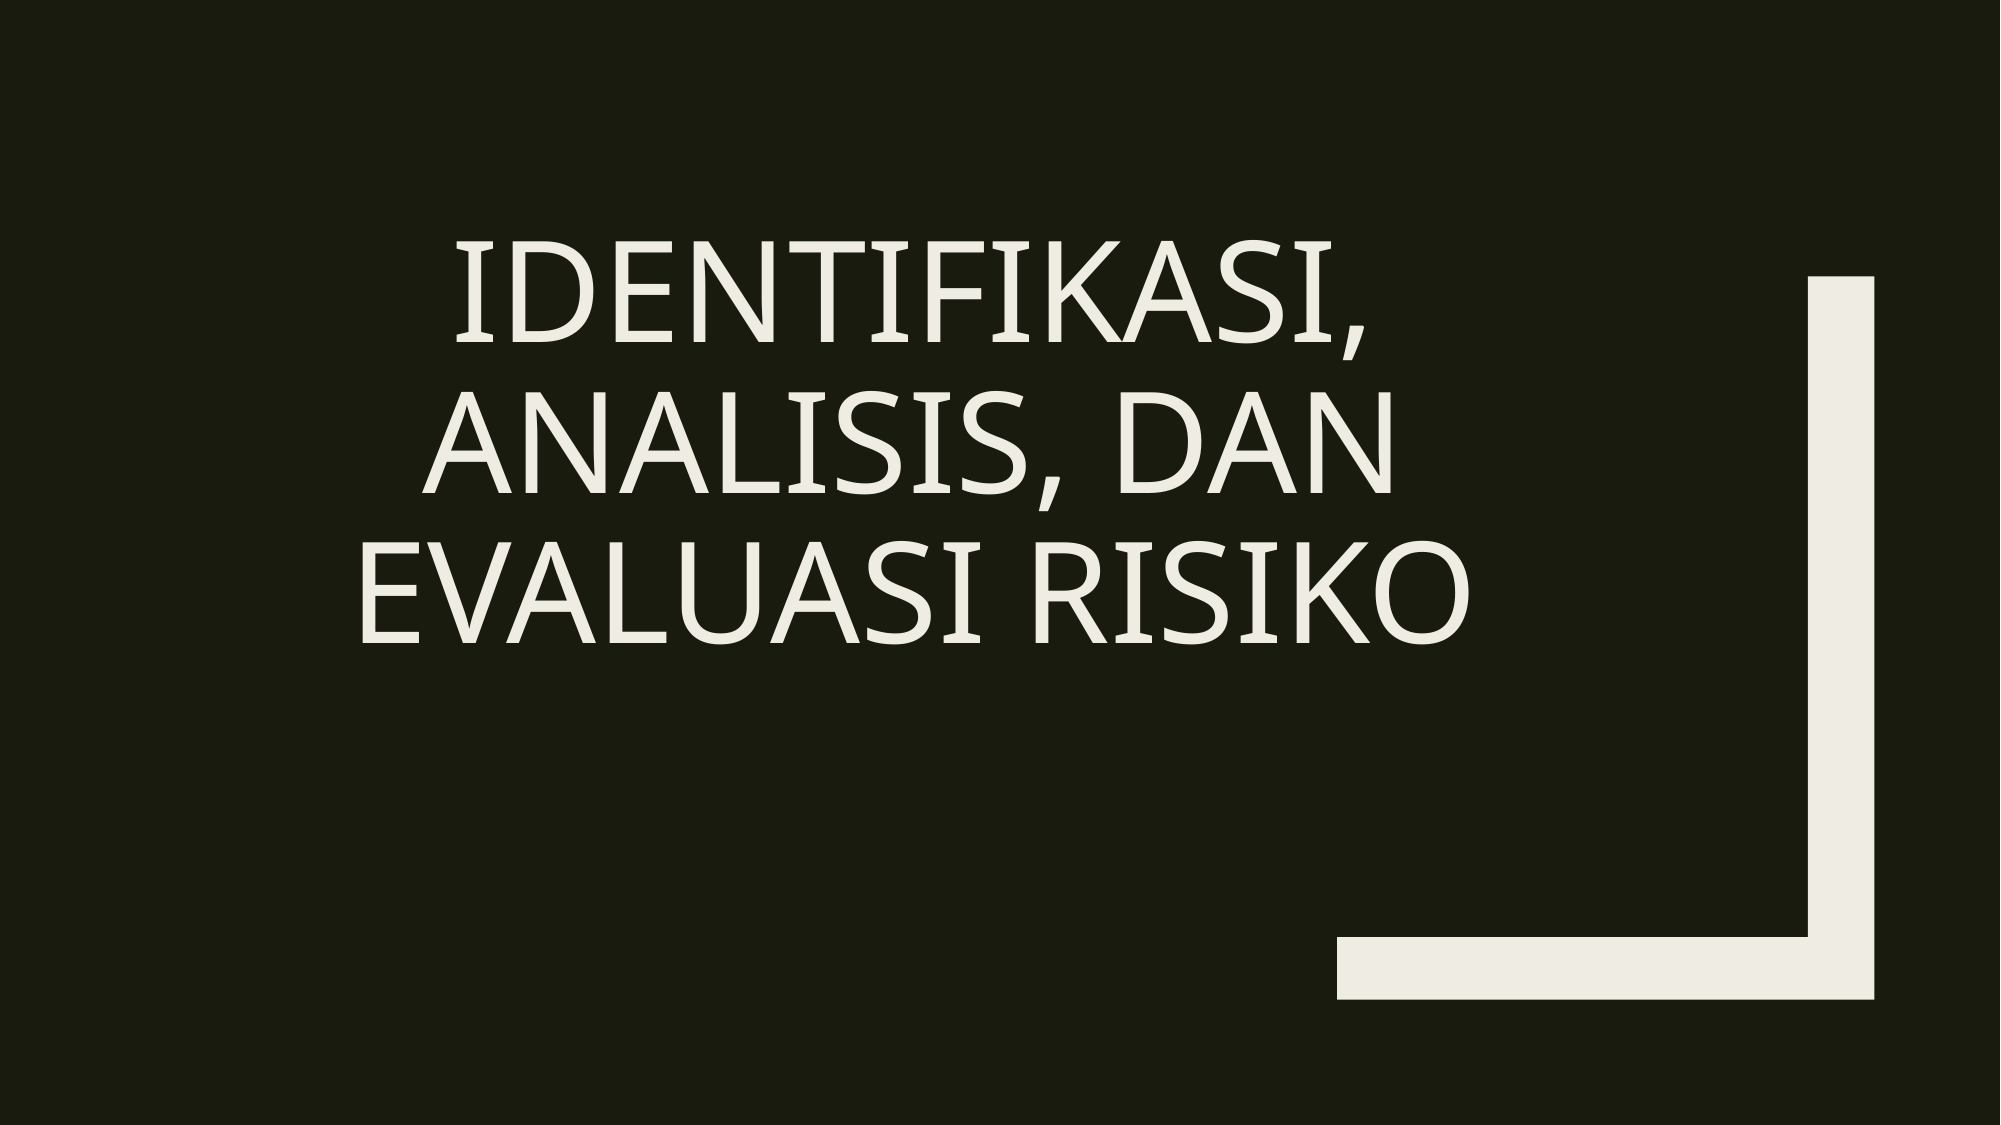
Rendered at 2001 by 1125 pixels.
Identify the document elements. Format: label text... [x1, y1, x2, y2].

title Identifikasi, Analisis, dan Evaluasi Risiko [125, 213, 1703, 682]
